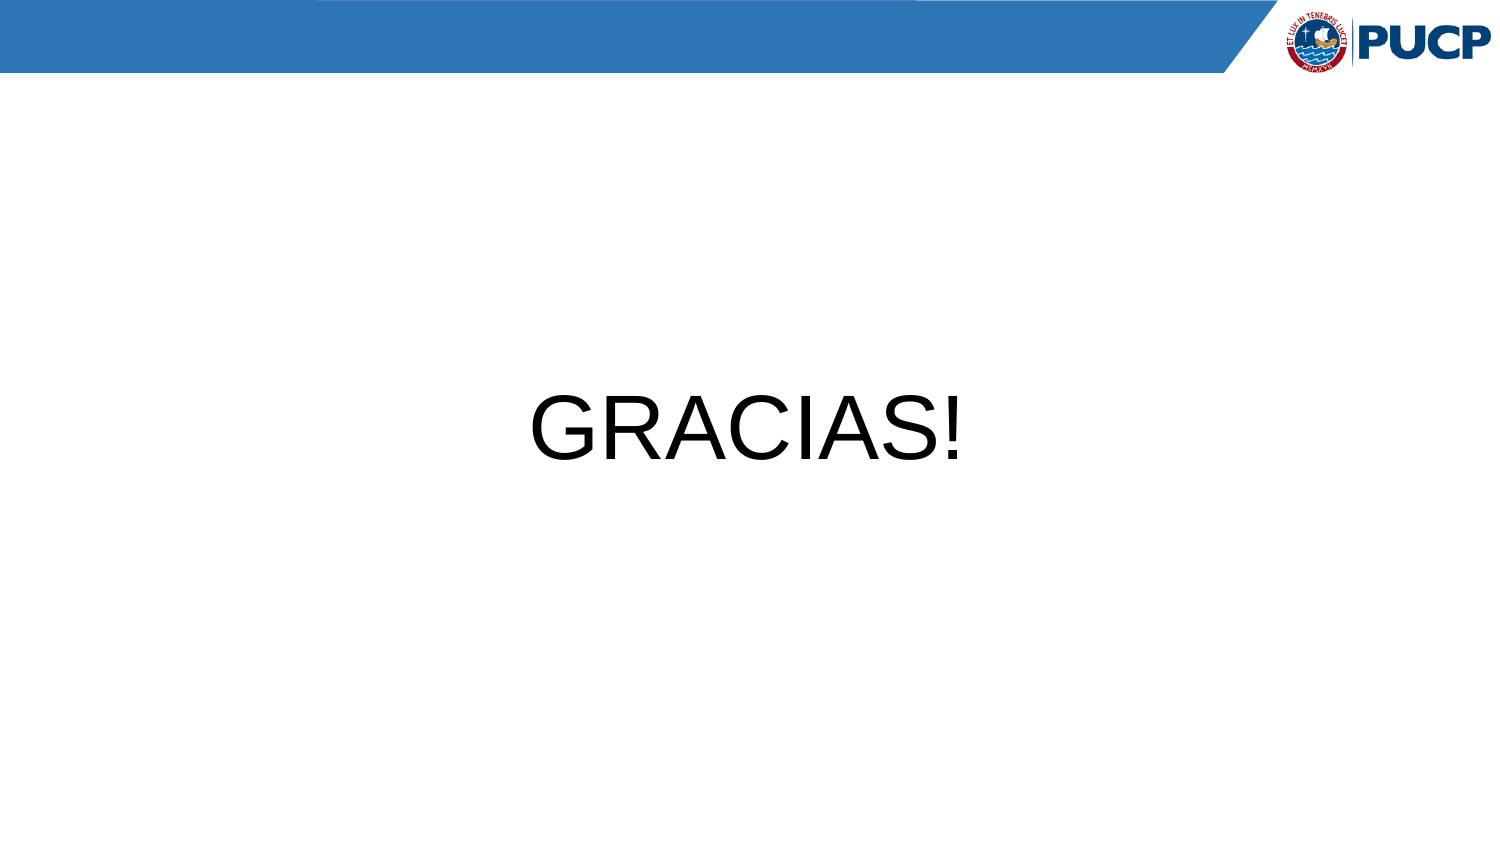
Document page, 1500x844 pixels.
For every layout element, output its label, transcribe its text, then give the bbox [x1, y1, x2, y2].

picture [1277, 0, 1500, 84]
title GRACIAS! [513, 353, 987, 491]
